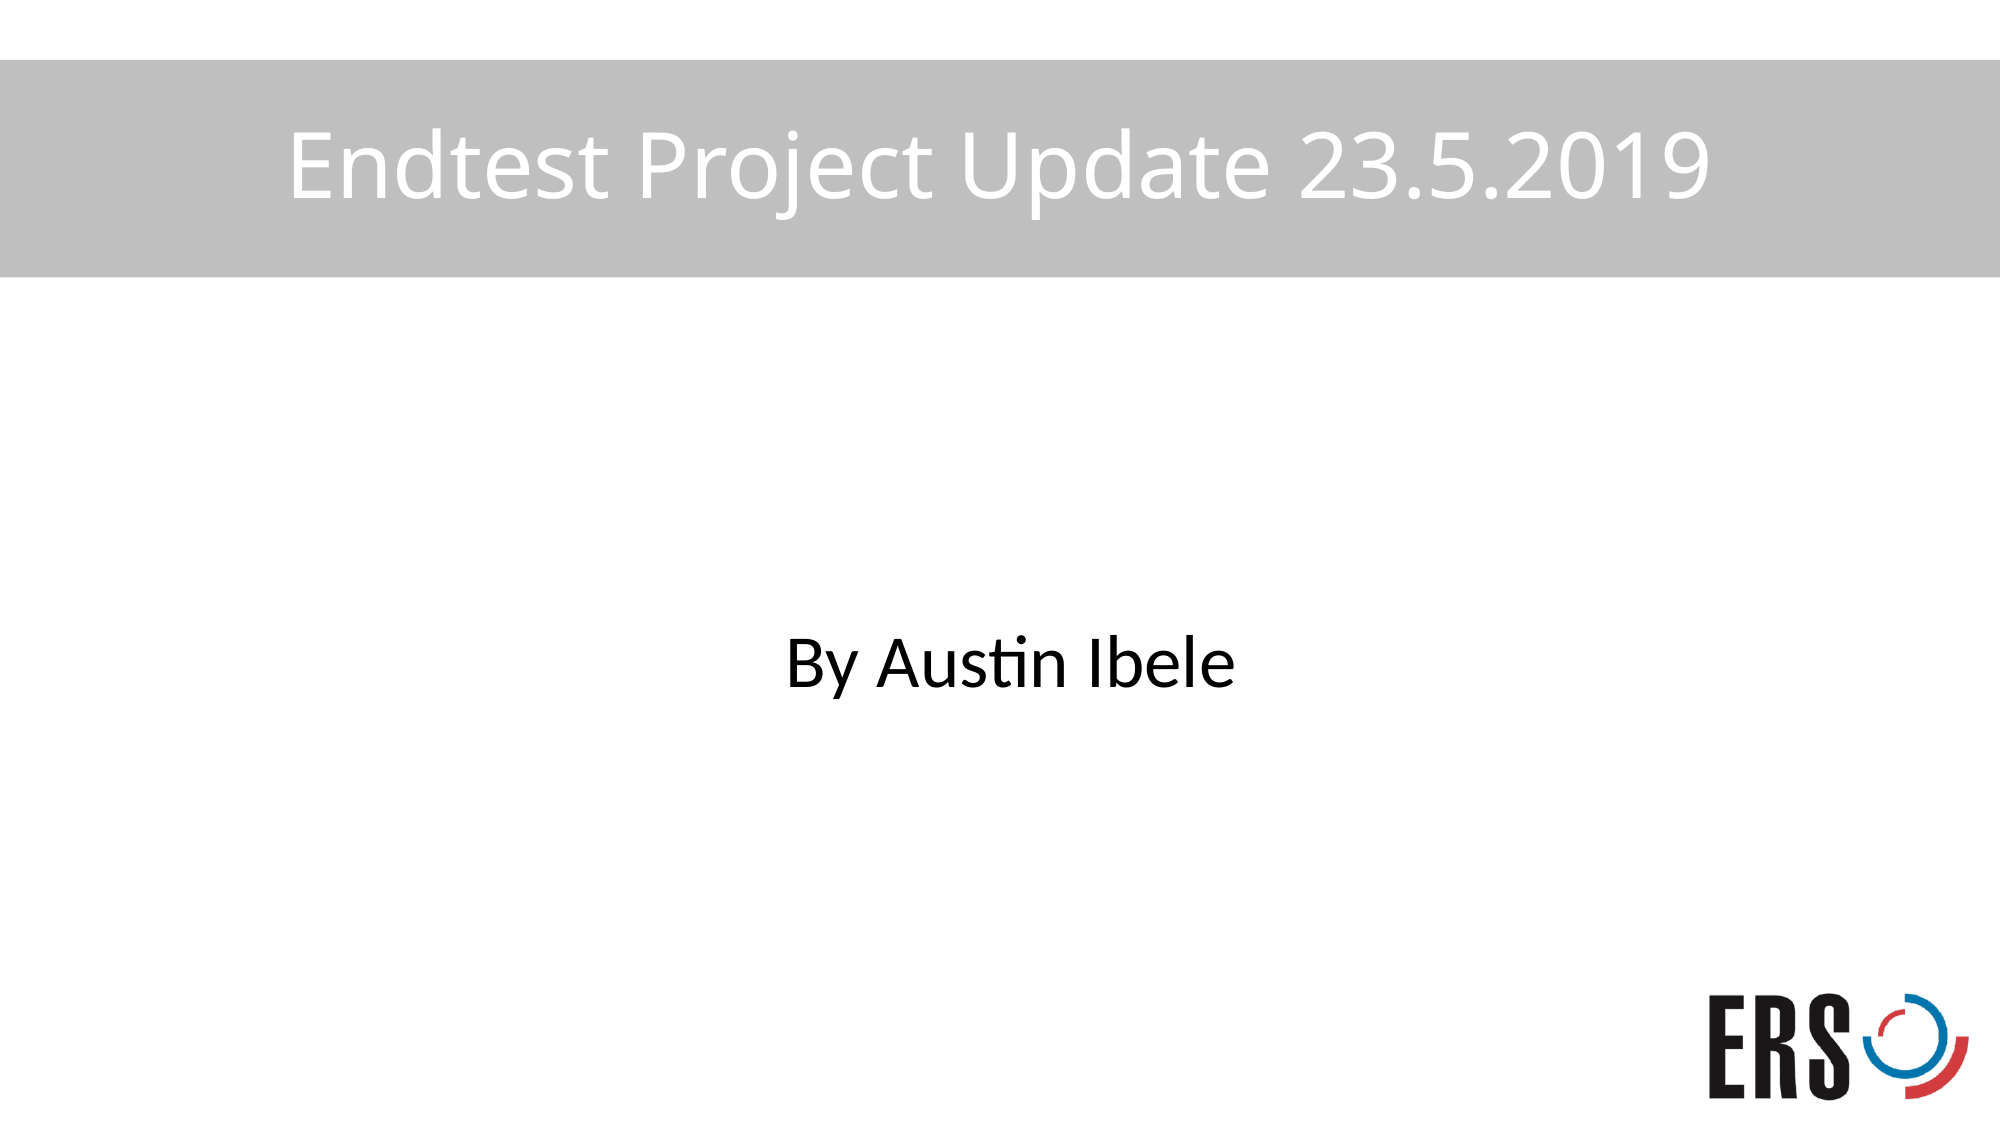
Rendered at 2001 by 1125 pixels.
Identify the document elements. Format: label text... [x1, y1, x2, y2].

title Endtest Project Update 23.5.2019 [0, 59, 2000, 278]
picture [1697, 982, 1980, 1112]
text_box By Austin Ibele [771, 605, 1252, 711]
